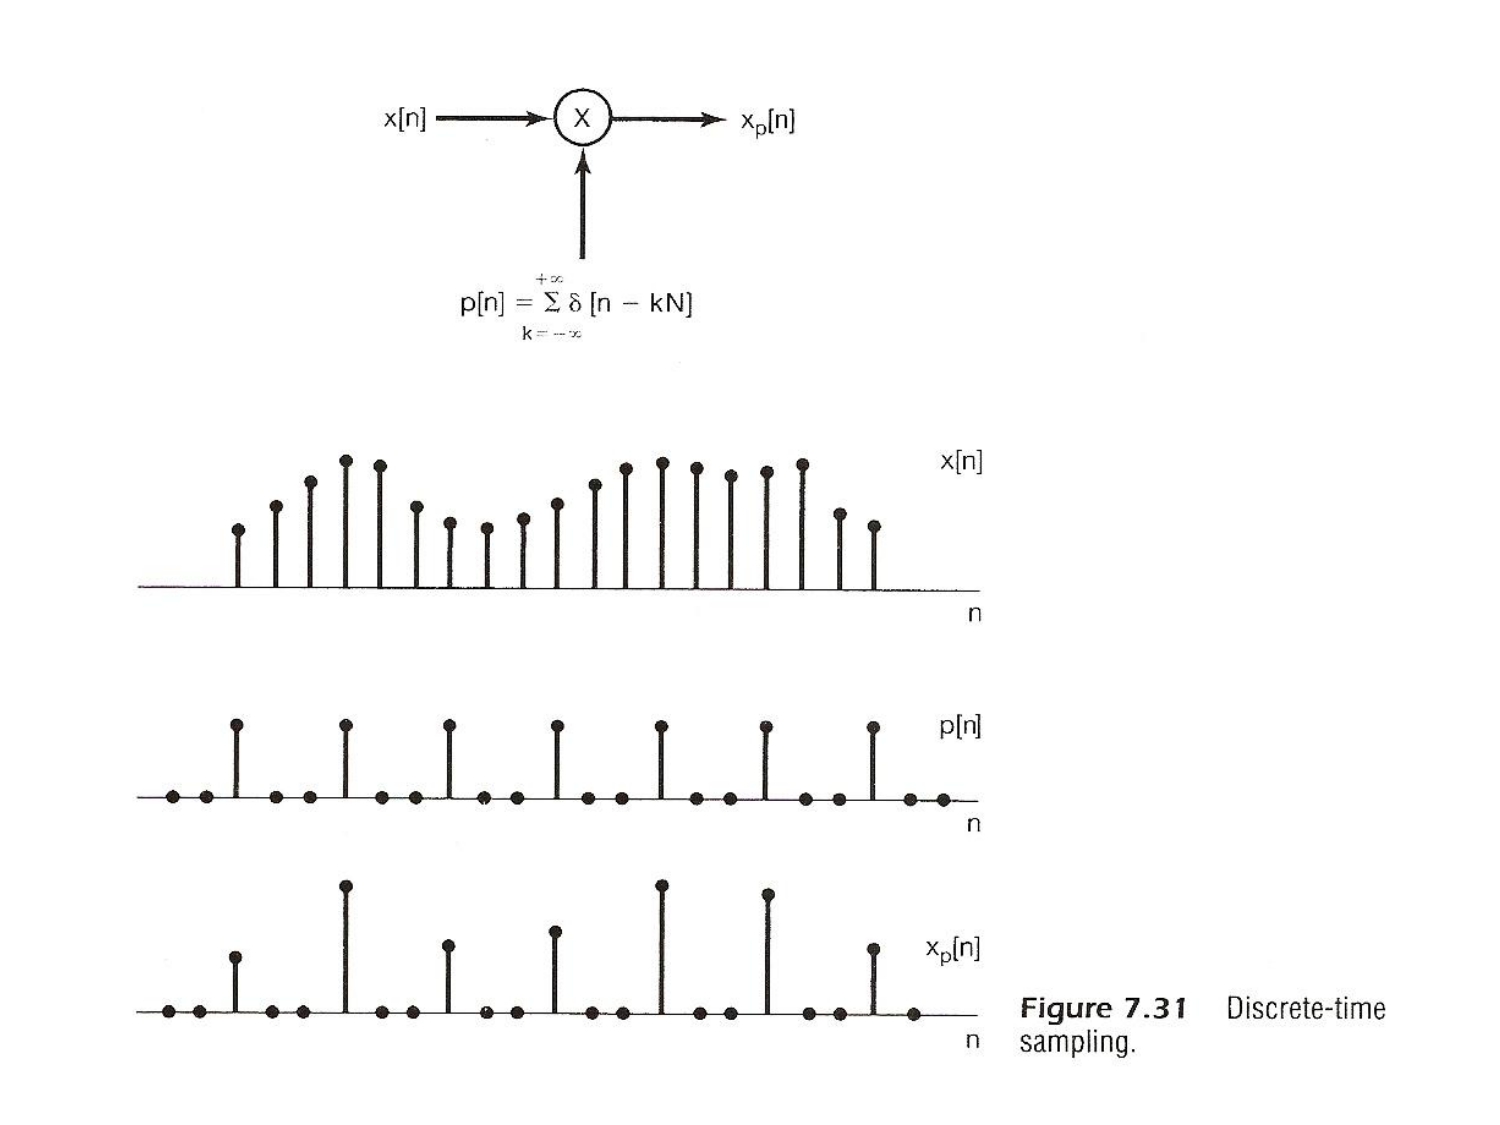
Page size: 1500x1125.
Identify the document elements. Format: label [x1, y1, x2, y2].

picture [123, 77, 1400, 1075]
